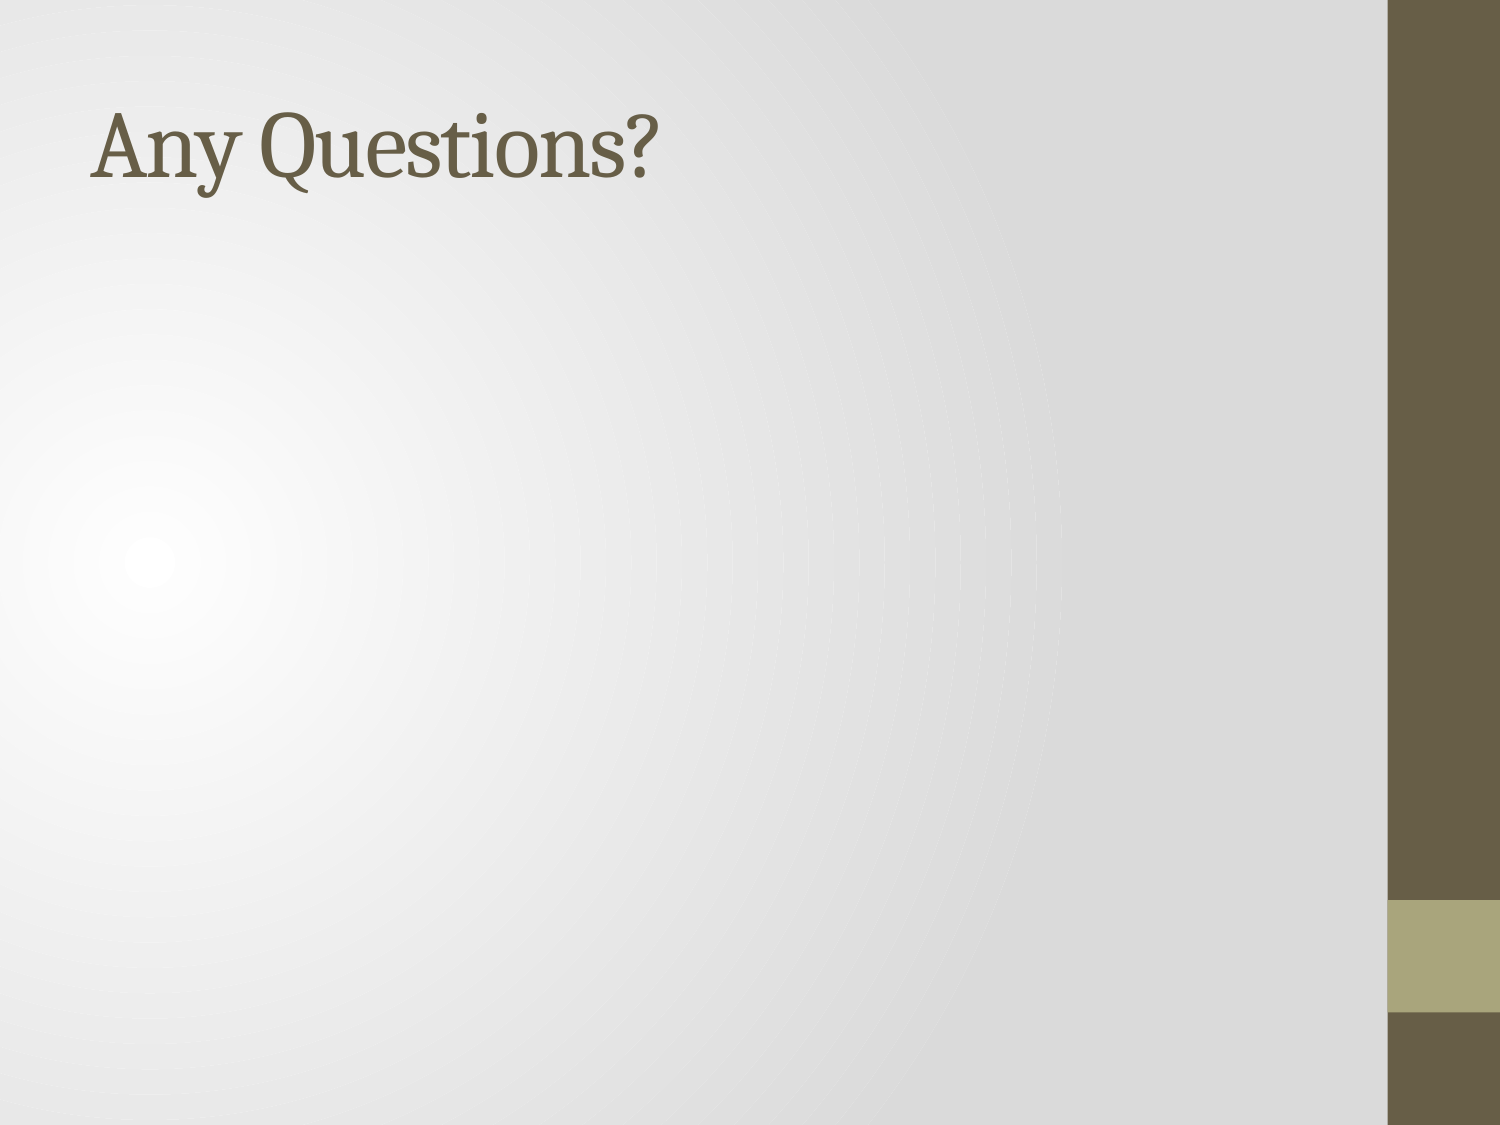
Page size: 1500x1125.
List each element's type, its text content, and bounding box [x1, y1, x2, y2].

title Any Questions? [75, 45, 1325, 233]
